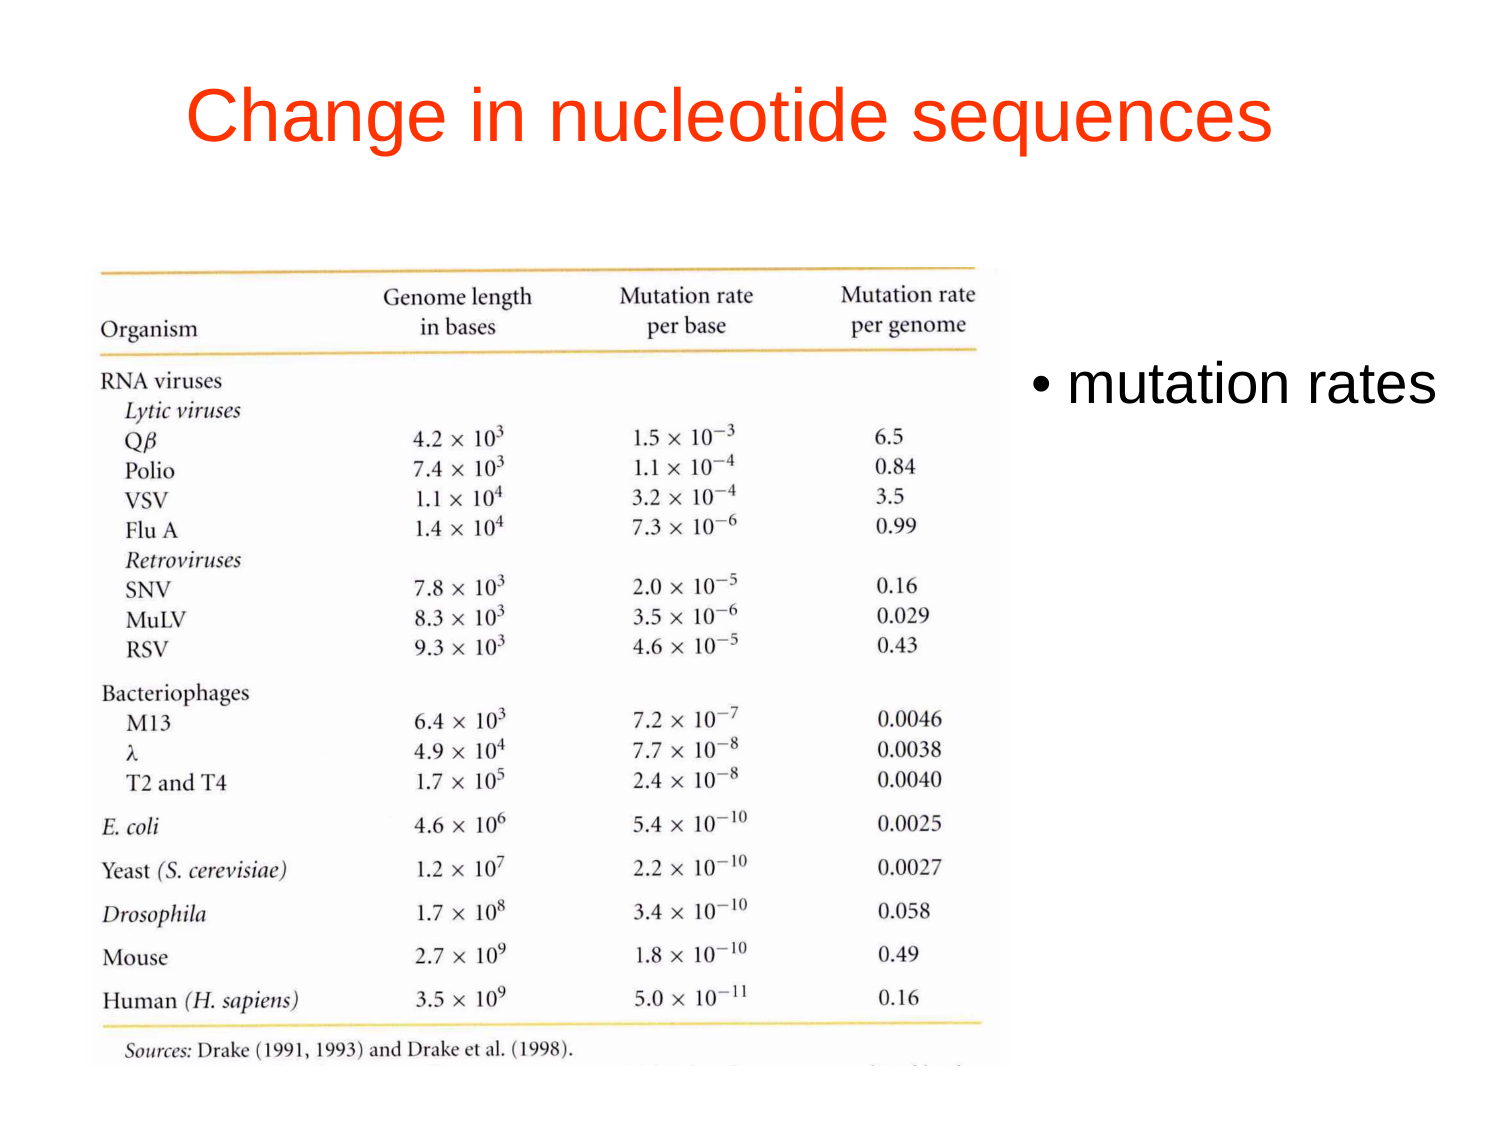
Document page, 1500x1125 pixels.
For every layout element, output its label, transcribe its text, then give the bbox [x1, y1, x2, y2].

text_box Change in nucleotide sequences [170, 58, 1290, 164]
text_box • mutation rates [1016, 338, 1459, 423]
picture [85, 266, 1011, 1067]
